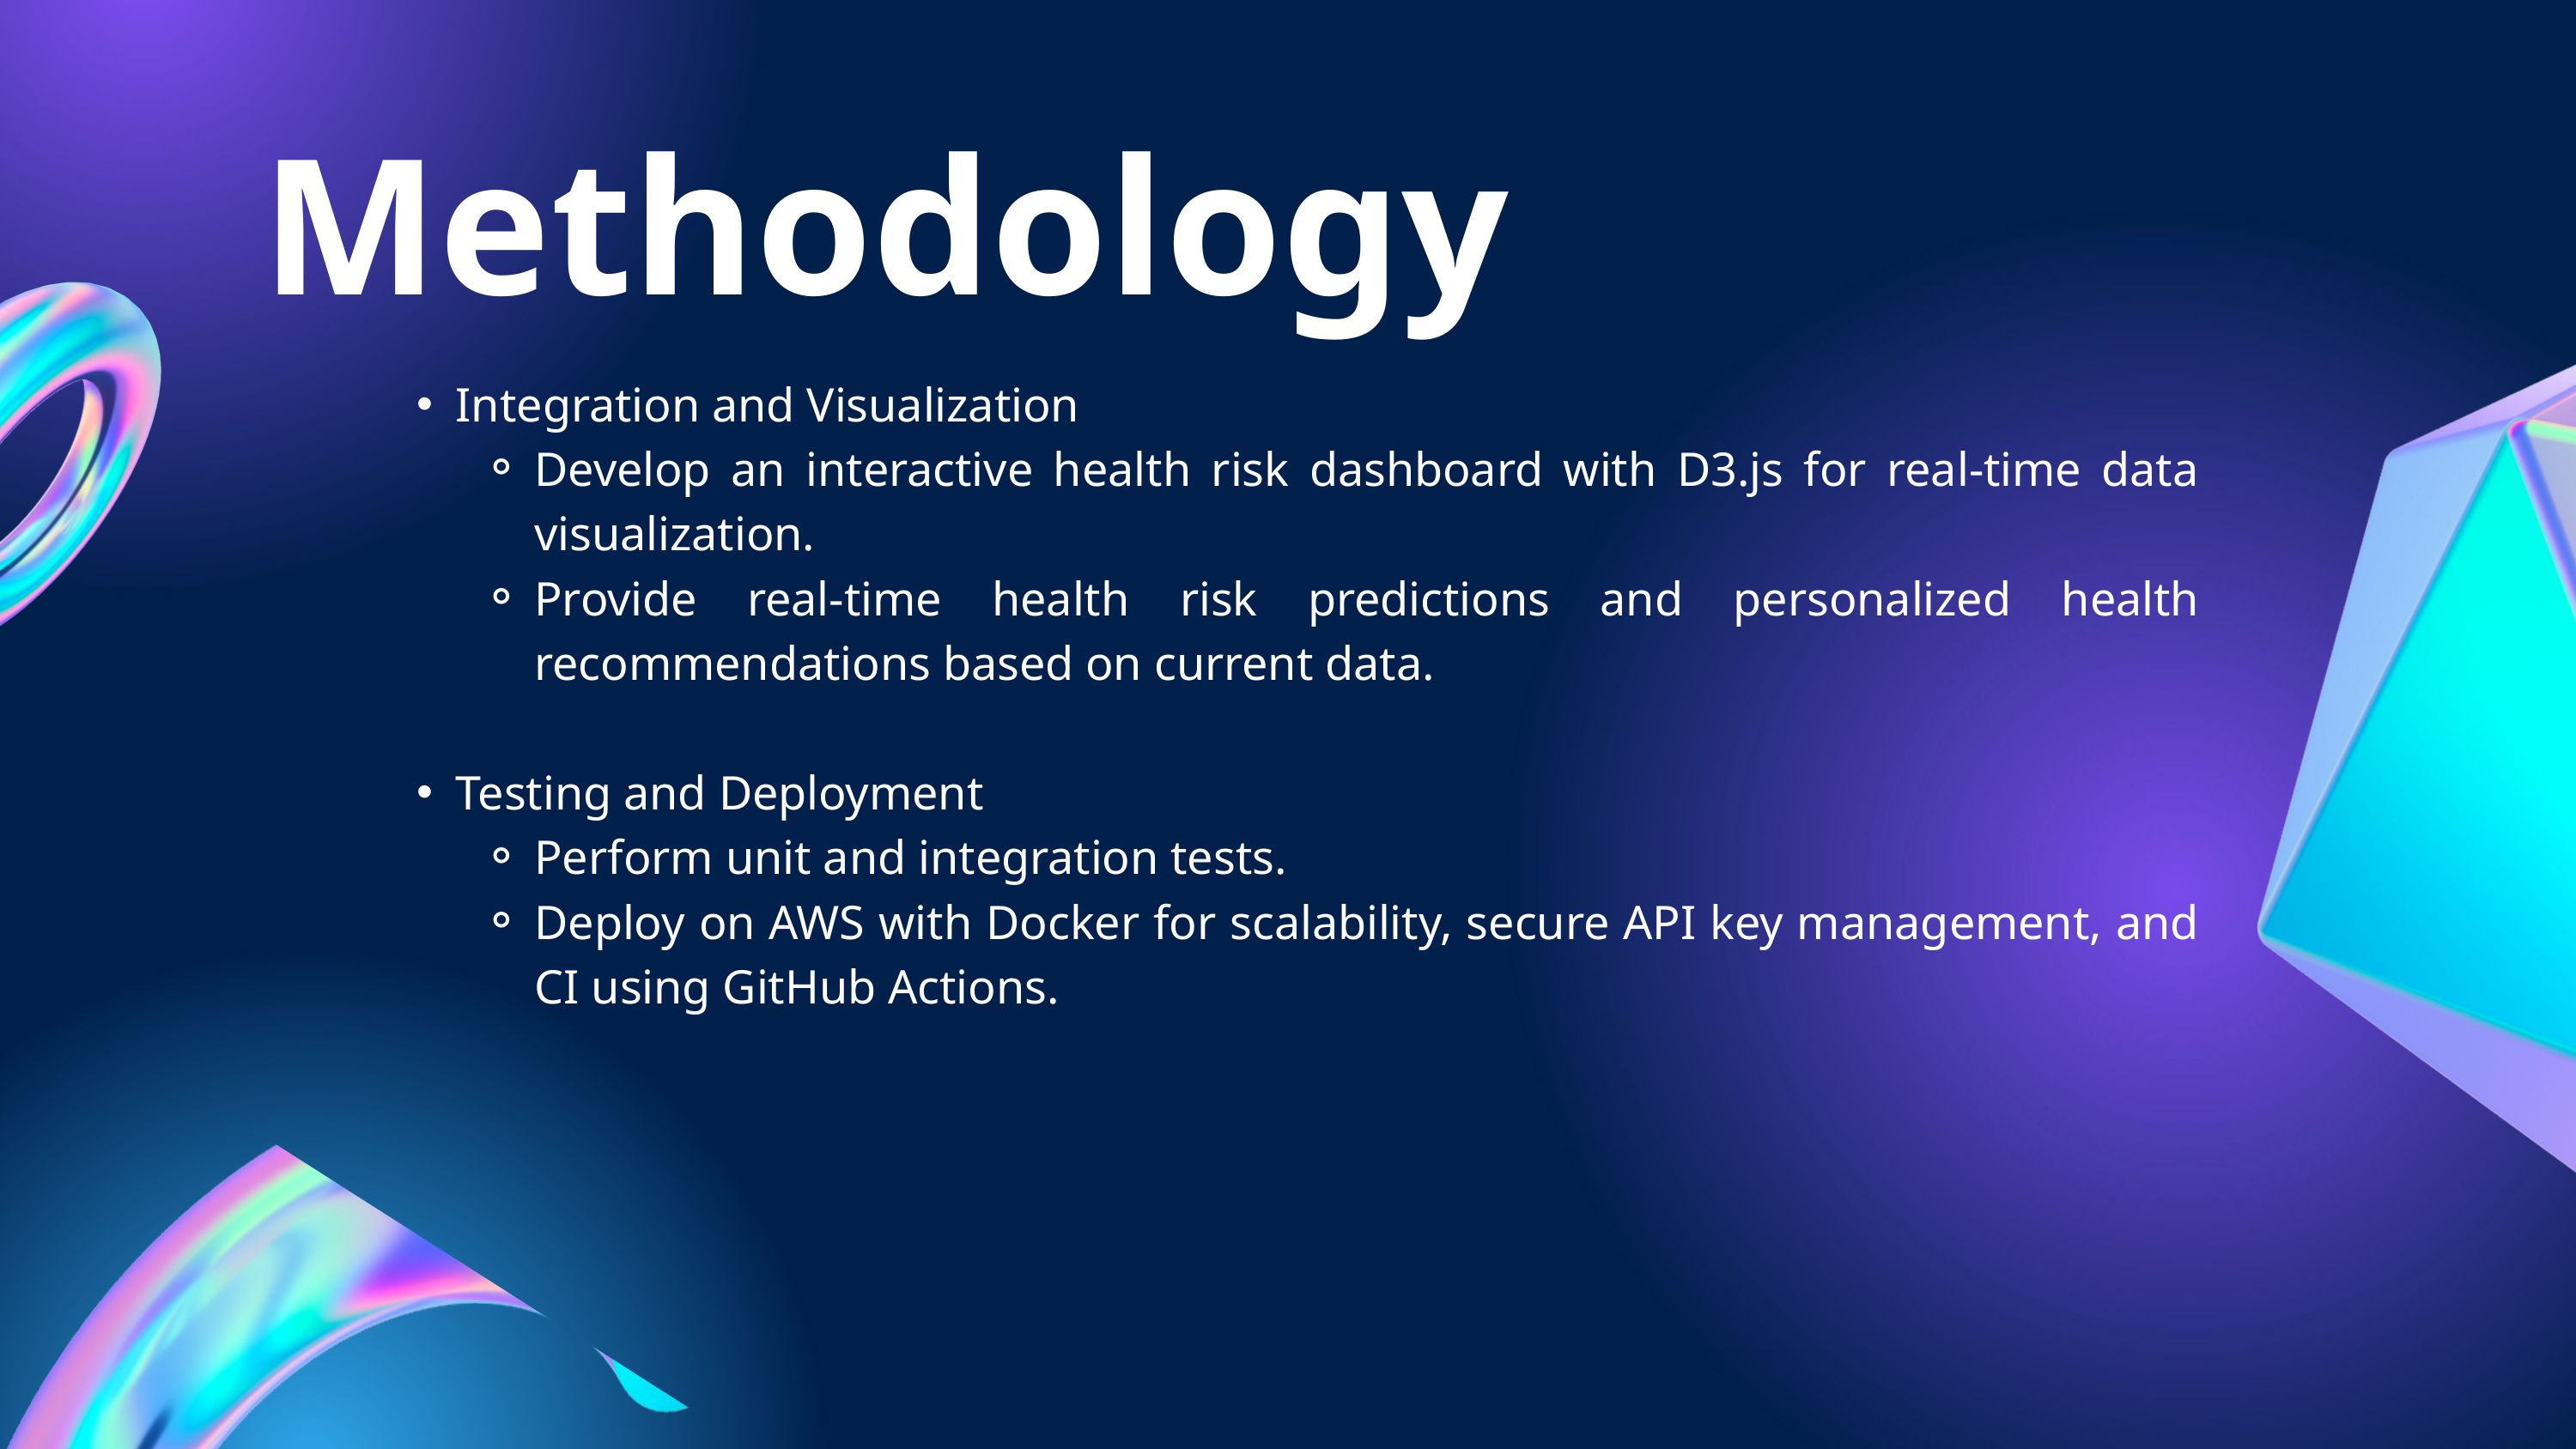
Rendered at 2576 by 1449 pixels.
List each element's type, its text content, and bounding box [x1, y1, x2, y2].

text_box [0, 895, 883, 1449]
text_box [0, 282, 161, 654]
text_box [1506, 0, 2576, 1449]
text_box [0, 0, 836, 663]
text_box Integration and Visualization Develop an interactive health risk dashboard with D3.js for real-time data visualization. Provide real-time health risk predictions and personalized health recommendations based on current data. Testing and Deployment Perform unit and integration tests. Deploy on AWS with Docker for scalability, secure API key management, and CI using GitHub Actions. [377, 366, 2199, 1014]
text_box [2257, 234, 2576, 1246]
text_box [0, 1072, 754, 1449]
text_box Methodology [261, 69, 1696, 333]
